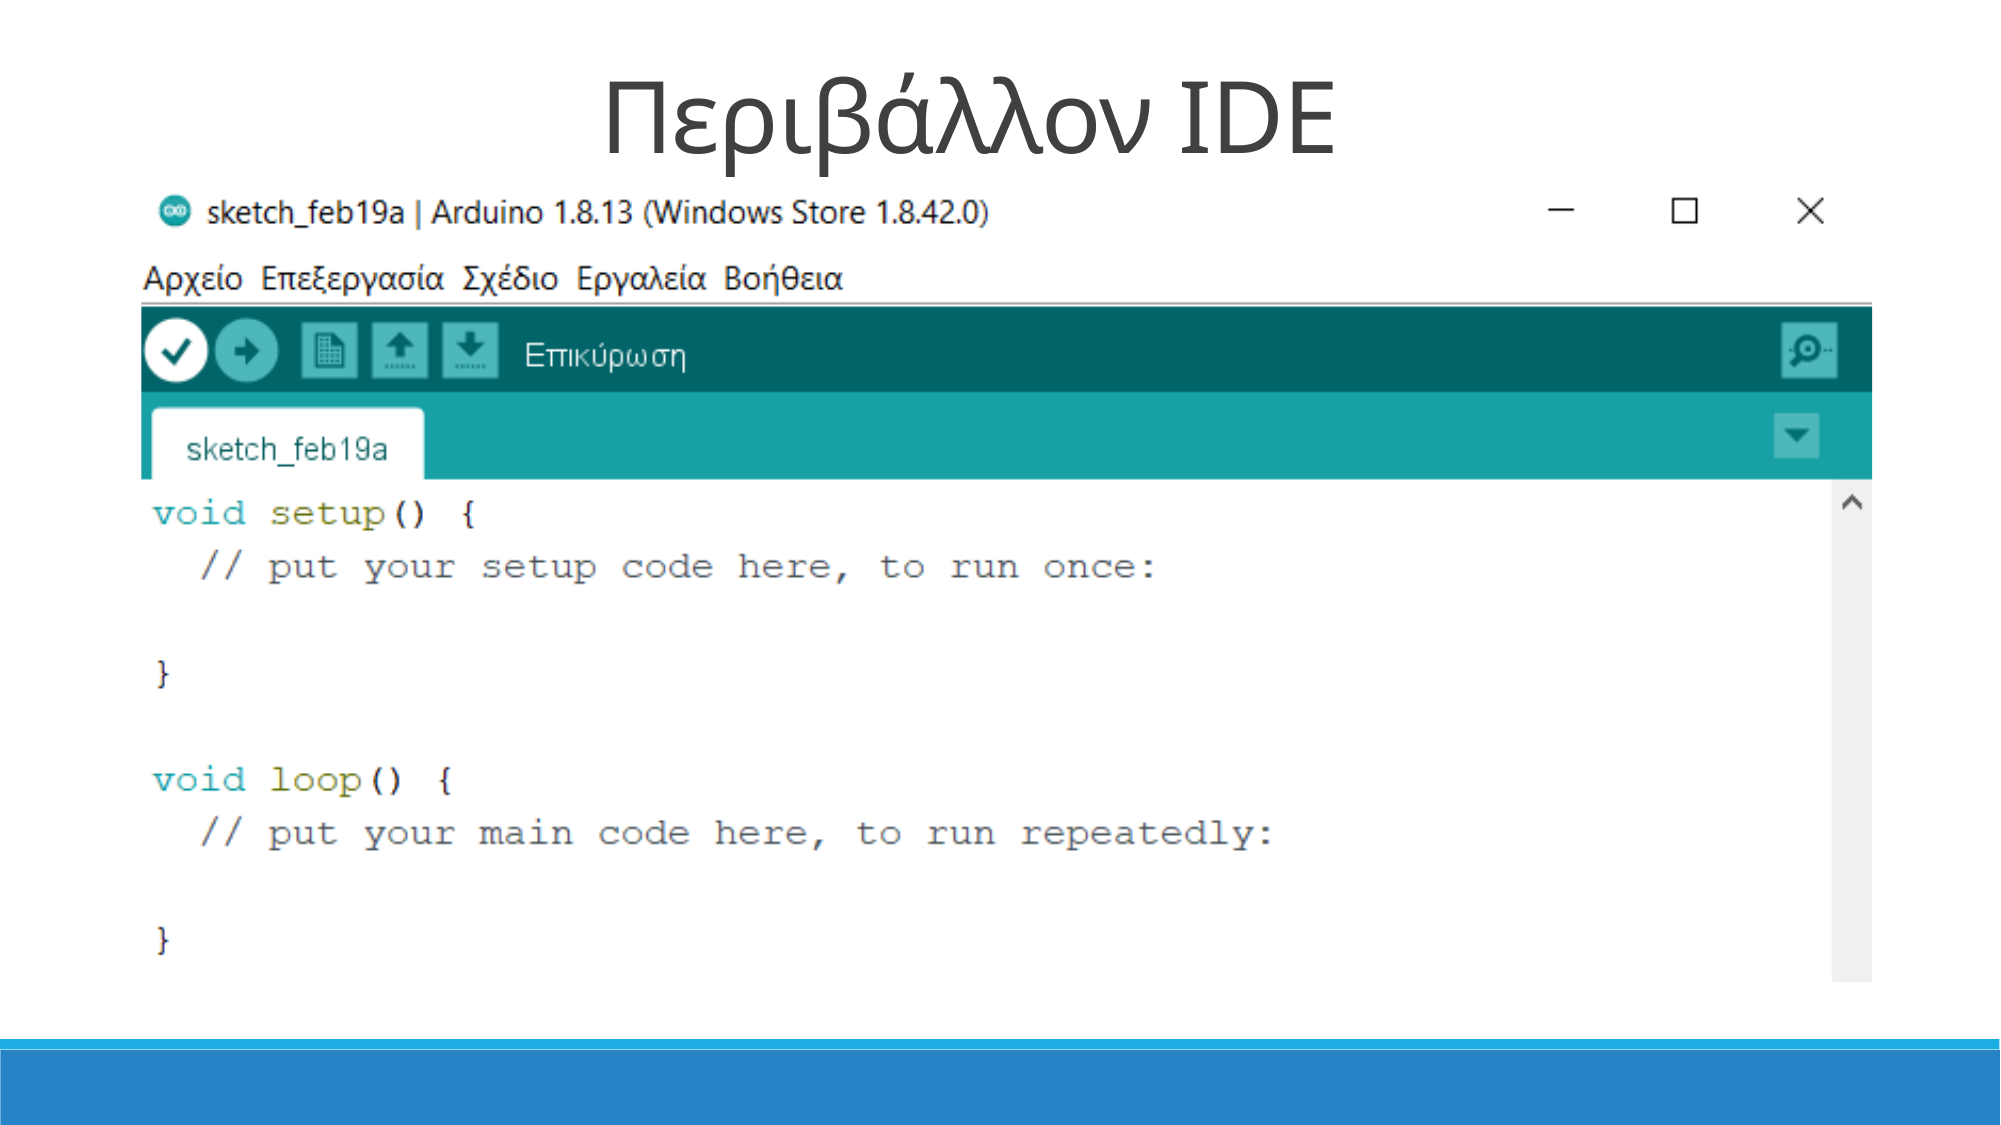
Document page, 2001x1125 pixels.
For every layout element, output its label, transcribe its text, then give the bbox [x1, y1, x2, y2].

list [140, 180, 1873, 982]
title Περιβάλλον IDE [144, 0, 1795, 176]
